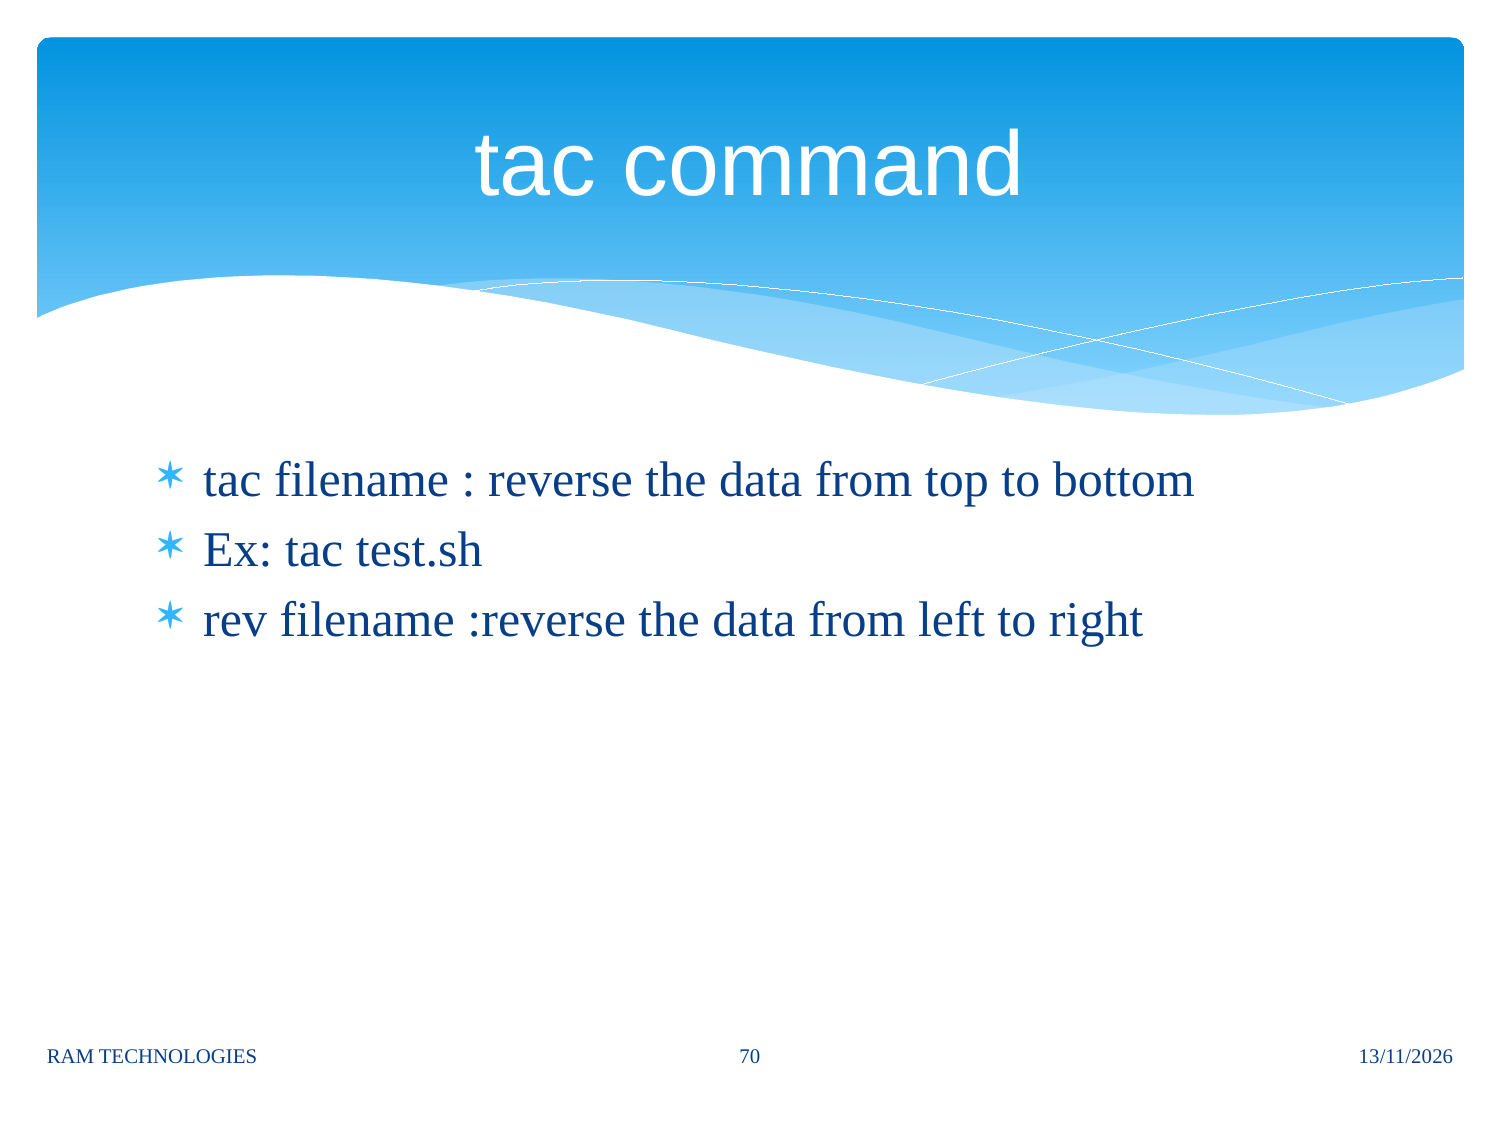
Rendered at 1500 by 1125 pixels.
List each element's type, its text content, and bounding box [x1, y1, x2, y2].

footer RAM TECHNOLOGIES [31, 1025, 653, 1086]
slide_number 70 [654, 1025, 846, 1086]
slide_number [847, 1025, 1469, 1086]
title tac command [75, 55, 1425, 261]
list tac filename : reverse the data from top to bottom Ex: tac test.sh rev filename :reverse the data from left to right [143, 438, 1359, 1005]
